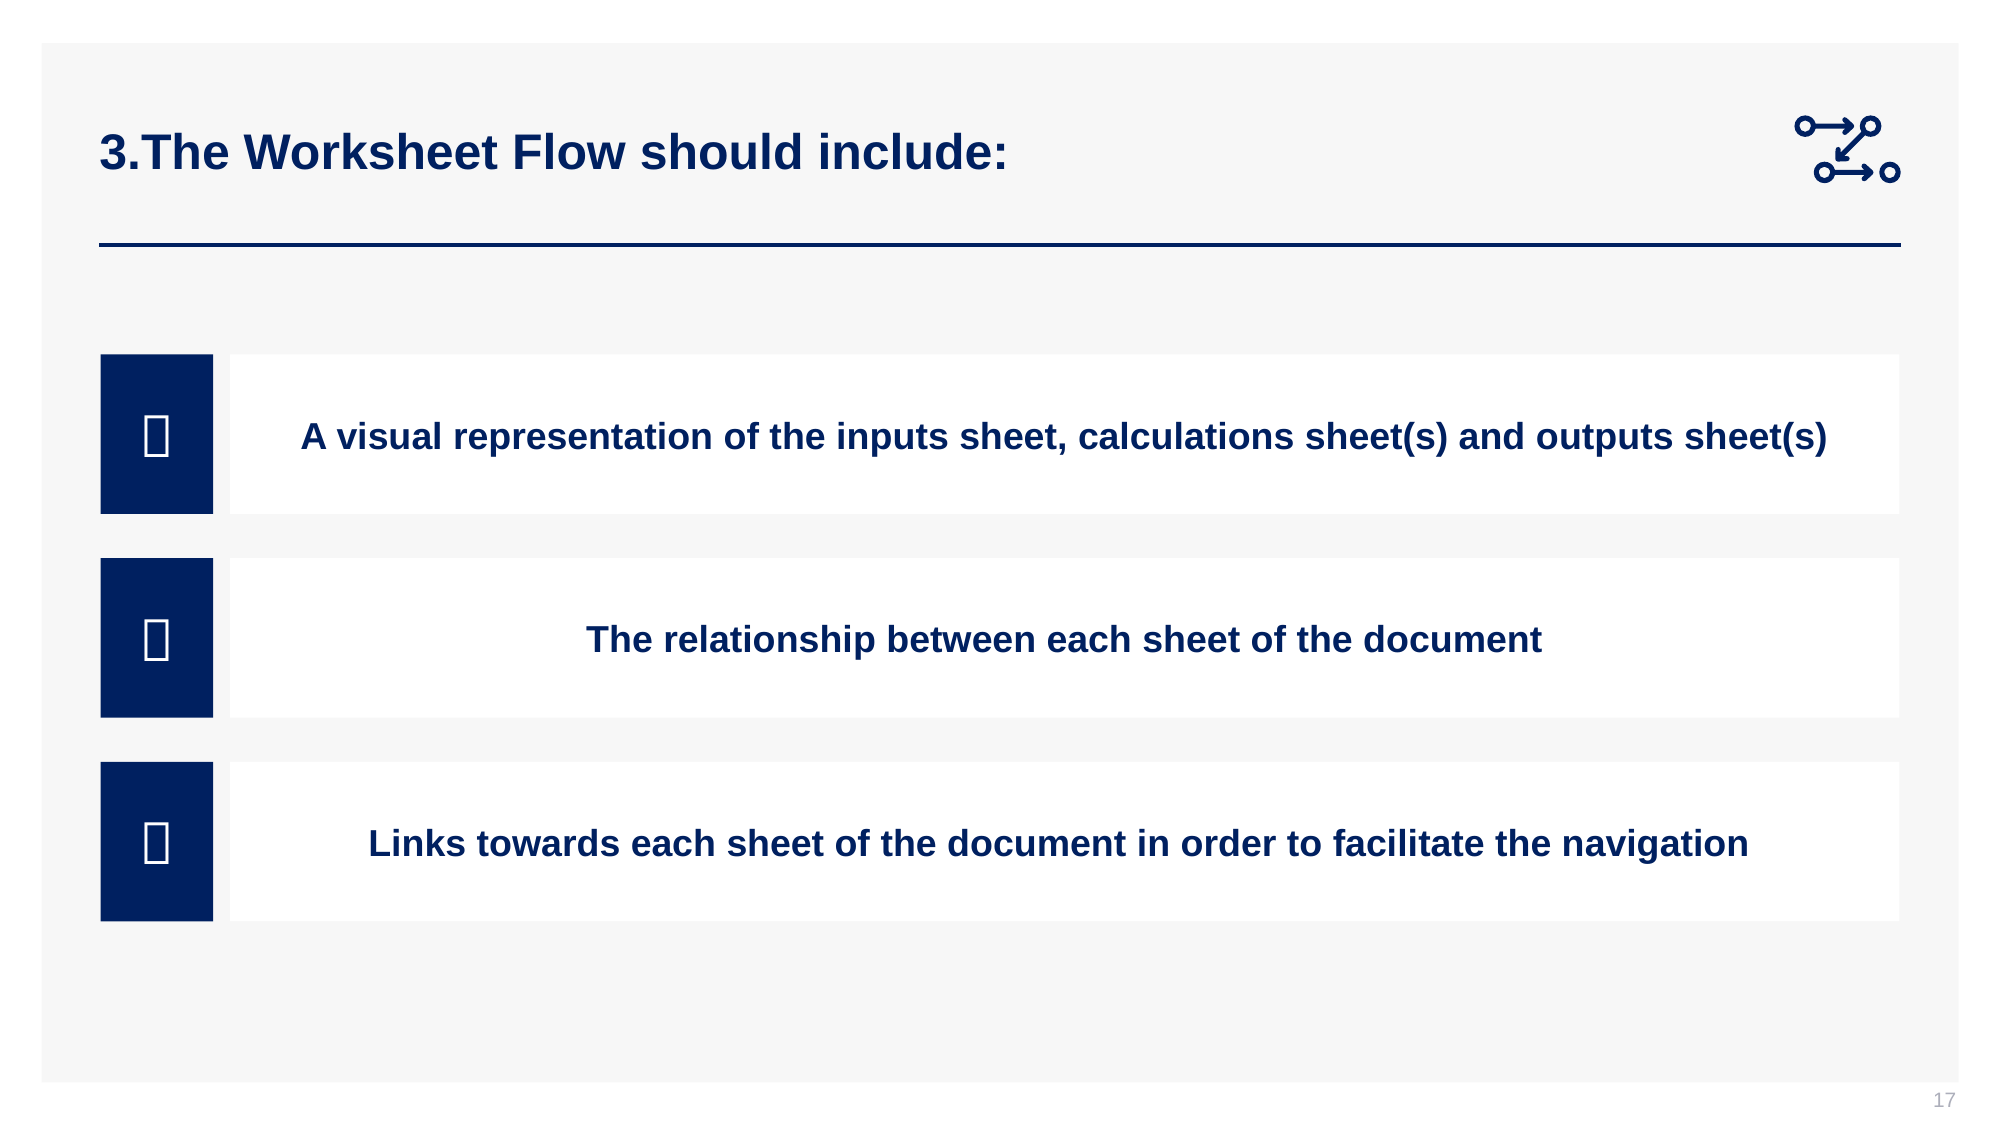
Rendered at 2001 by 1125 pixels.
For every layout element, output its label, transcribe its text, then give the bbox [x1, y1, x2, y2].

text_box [1794, 115, 1901, 184]
text_box The relationship between each sheet of the document [230, 558, 1900, 718]
text_box Links towards each sheet of the document in order to facilitate the navigation [230, 761, 1900, 922]
text_box  [100, 761, 214, 922]
text_box  [100, 558, 214, 718]
text_box A visual representation of the inputs sheet, calculations sheet(s) and outputs sheet(s) [230, 354, 1900, 514]
text_box  [100, 354, 214, 514]
title 3.The Worksheet Flow should include: [84, 59, 1901, 239]
slide_number 17 [1506, 1088, 1957, 1119]
